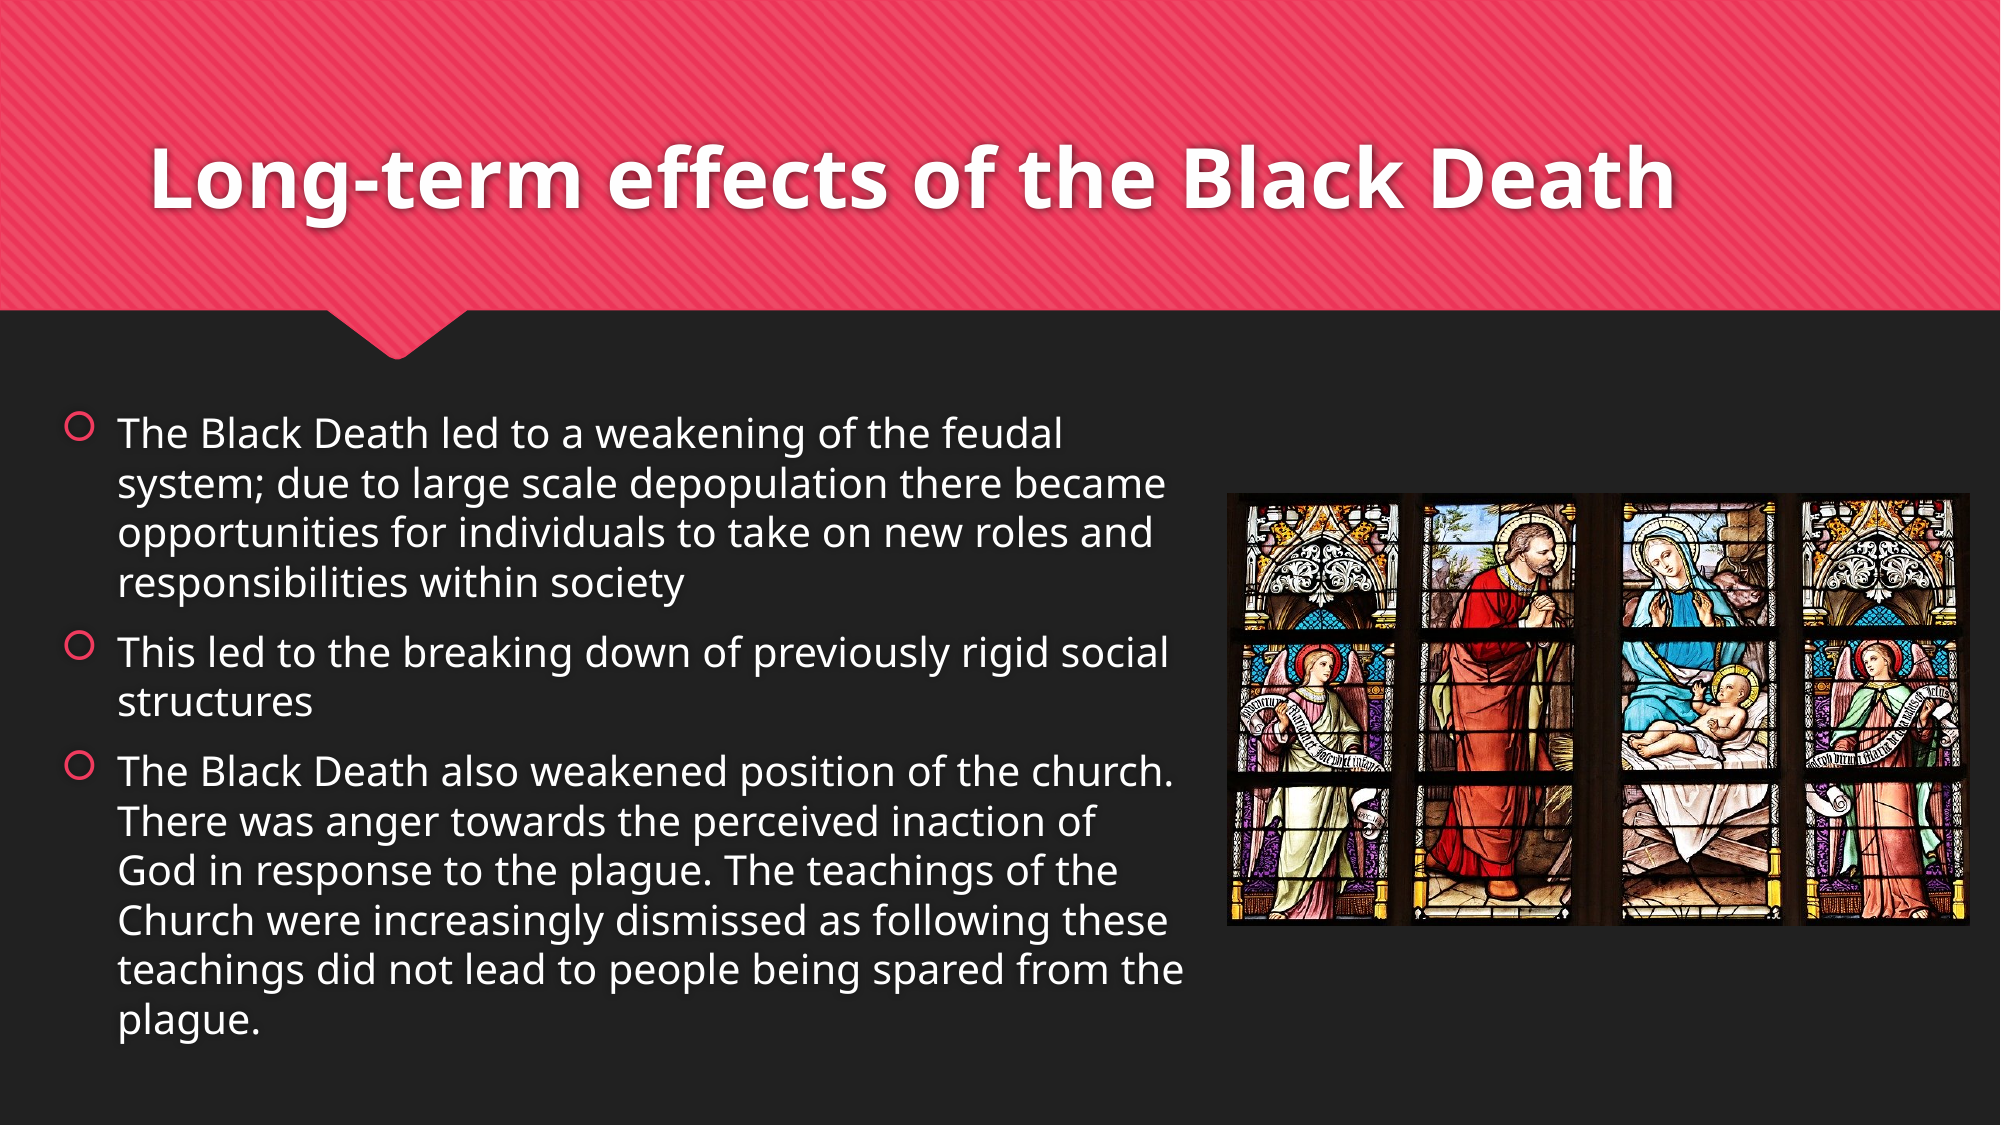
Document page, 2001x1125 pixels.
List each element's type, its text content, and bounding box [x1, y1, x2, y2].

picture [1227, 493, 1970, 927]
list The Black Death led to a weakening of the feudal system; due to large scale depopulation there became opportunities for individuals to take on new roles and responsibilities within society This led to the breaking down of previously rigid social structures The Black Death also weakened position of the church. There was anger towards the perceived inaction of God in response to the plague. The teachings of the Church were increasingly dismissed as following these teachings did not lead to people being spared from the plague. [46, 398, 1200, 1052]
title Long-term effects of the Black Death [132, 73, 1868, 233]
